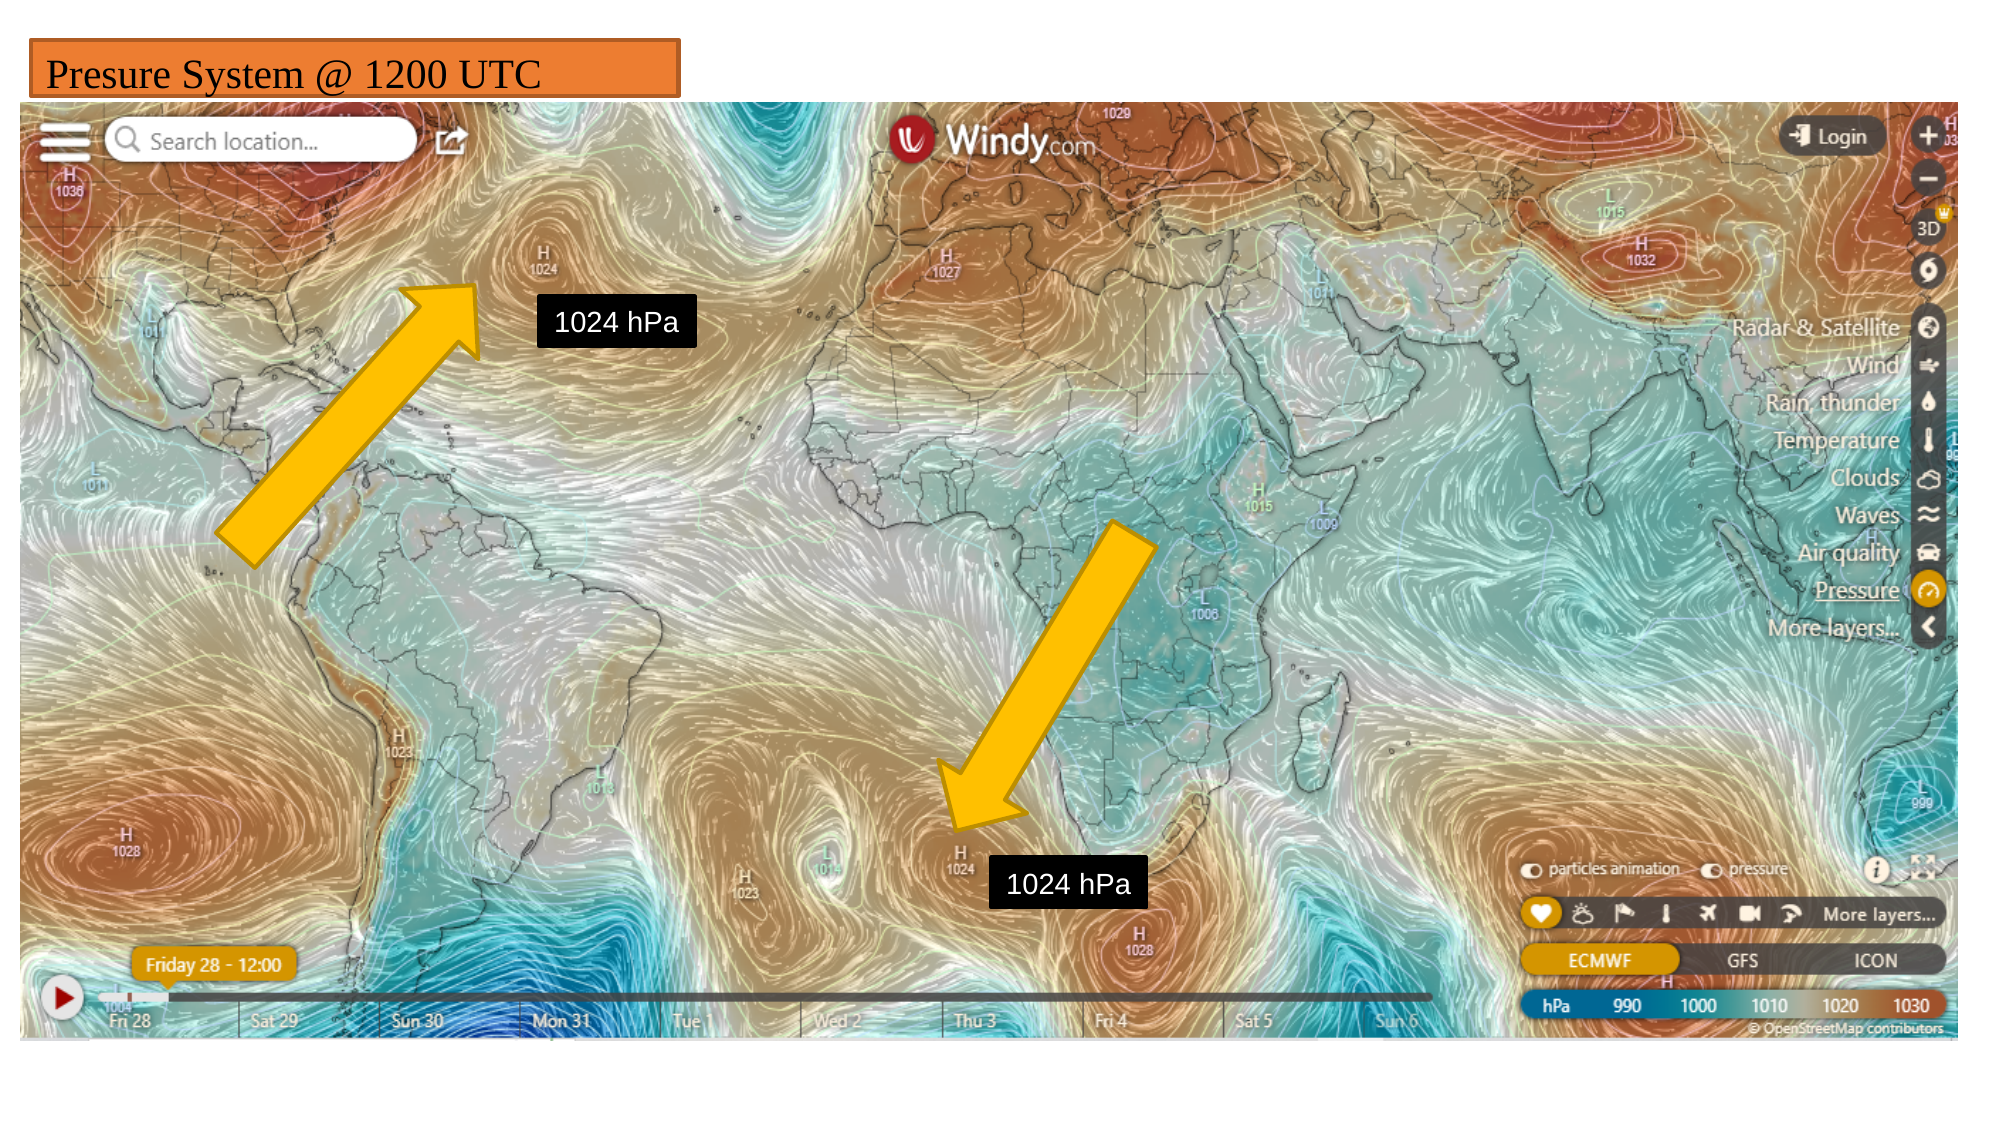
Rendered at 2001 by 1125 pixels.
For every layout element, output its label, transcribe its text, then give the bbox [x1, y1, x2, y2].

picture [20, 102, 1959, 1041]
text_box [29, 38, 681, 98]
text_box Presure System @ 1200 UTC [31, 39, 588, 99]
